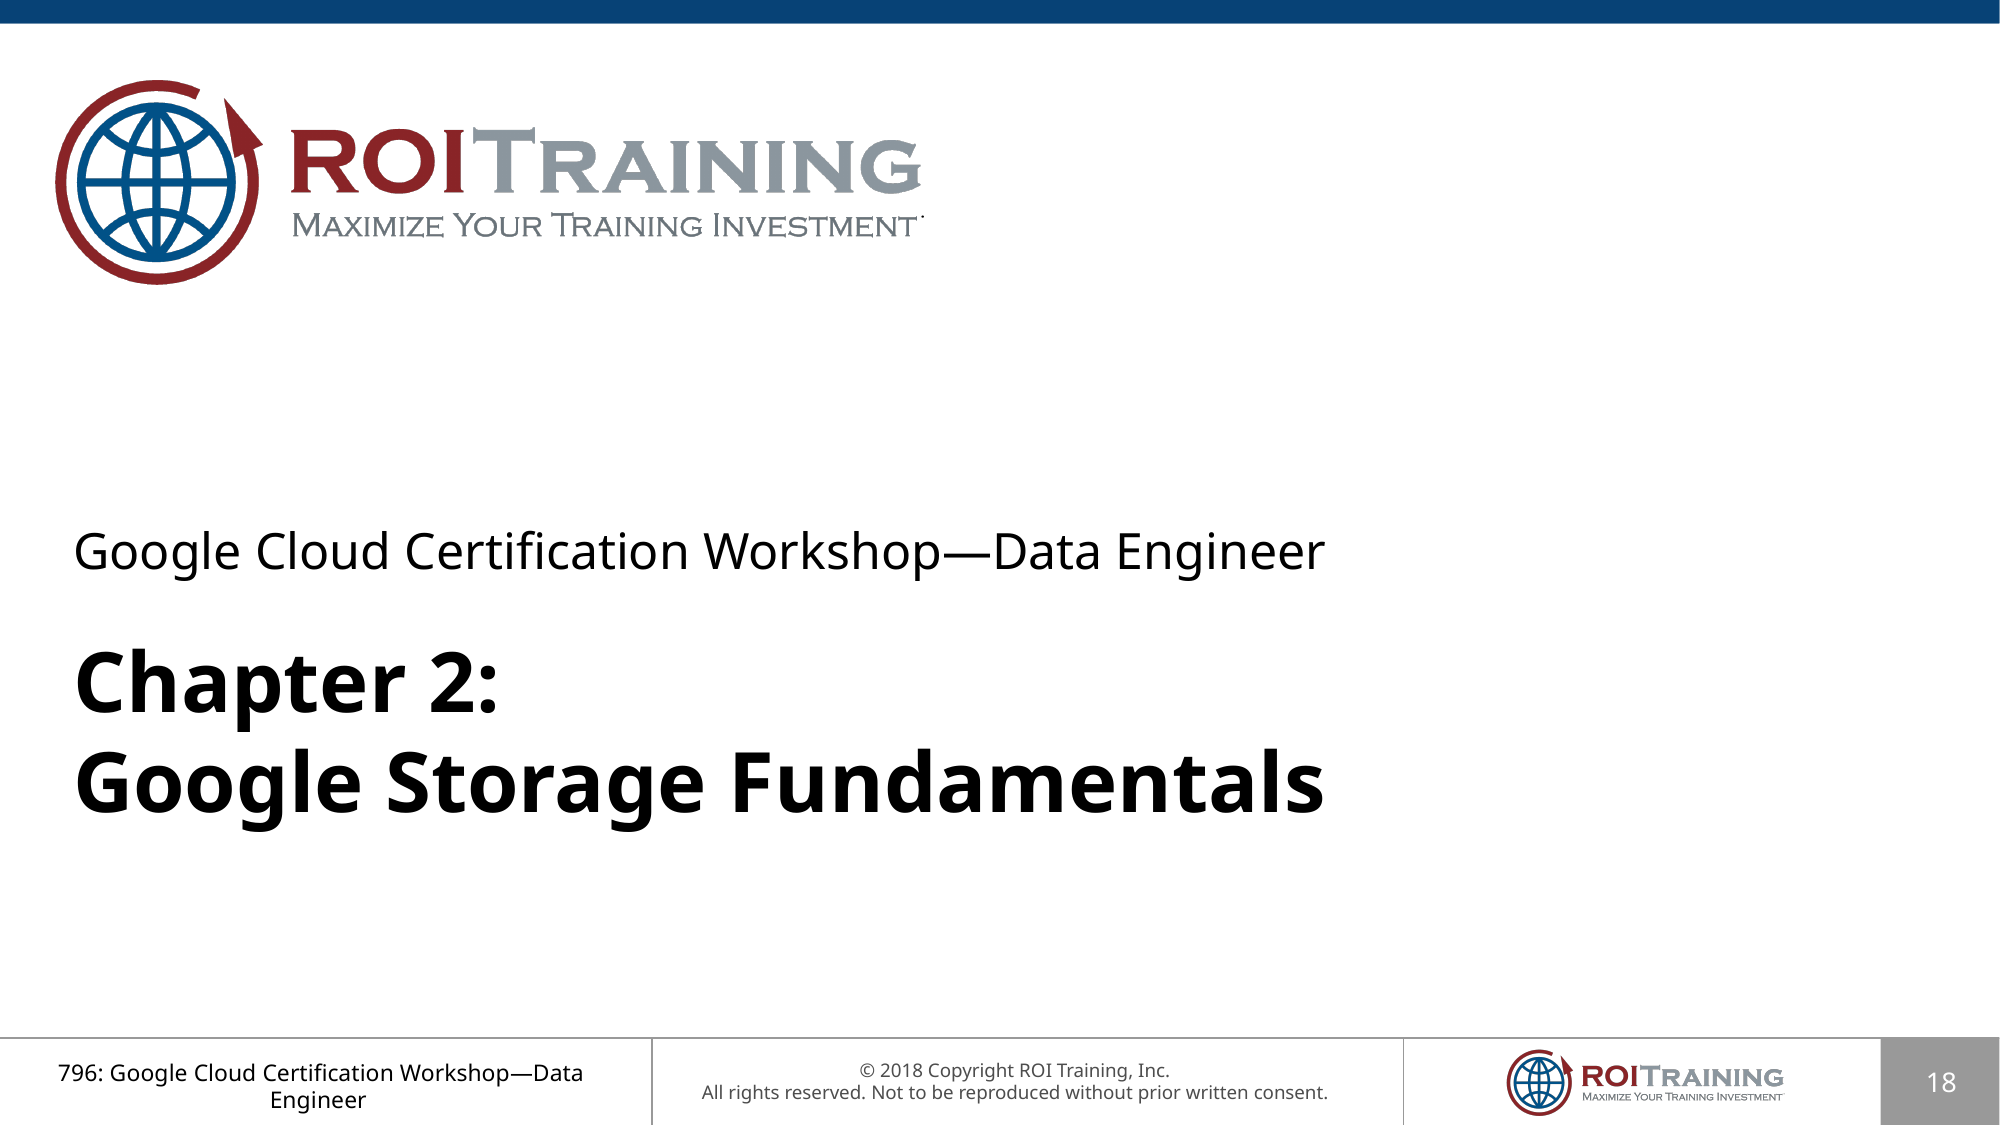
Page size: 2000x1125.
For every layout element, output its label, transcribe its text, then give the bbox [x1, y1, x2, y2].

picture [28, 75, 938, 288]
picture [1498, 1048, 1789, 1117]
subtitle Chapter 2: Google Storage Fundamentals [53, 609, 1917, 783]
subtitle Google Cloud Certification Workshop—Data Engineer [53, 499, 1917, 609]
